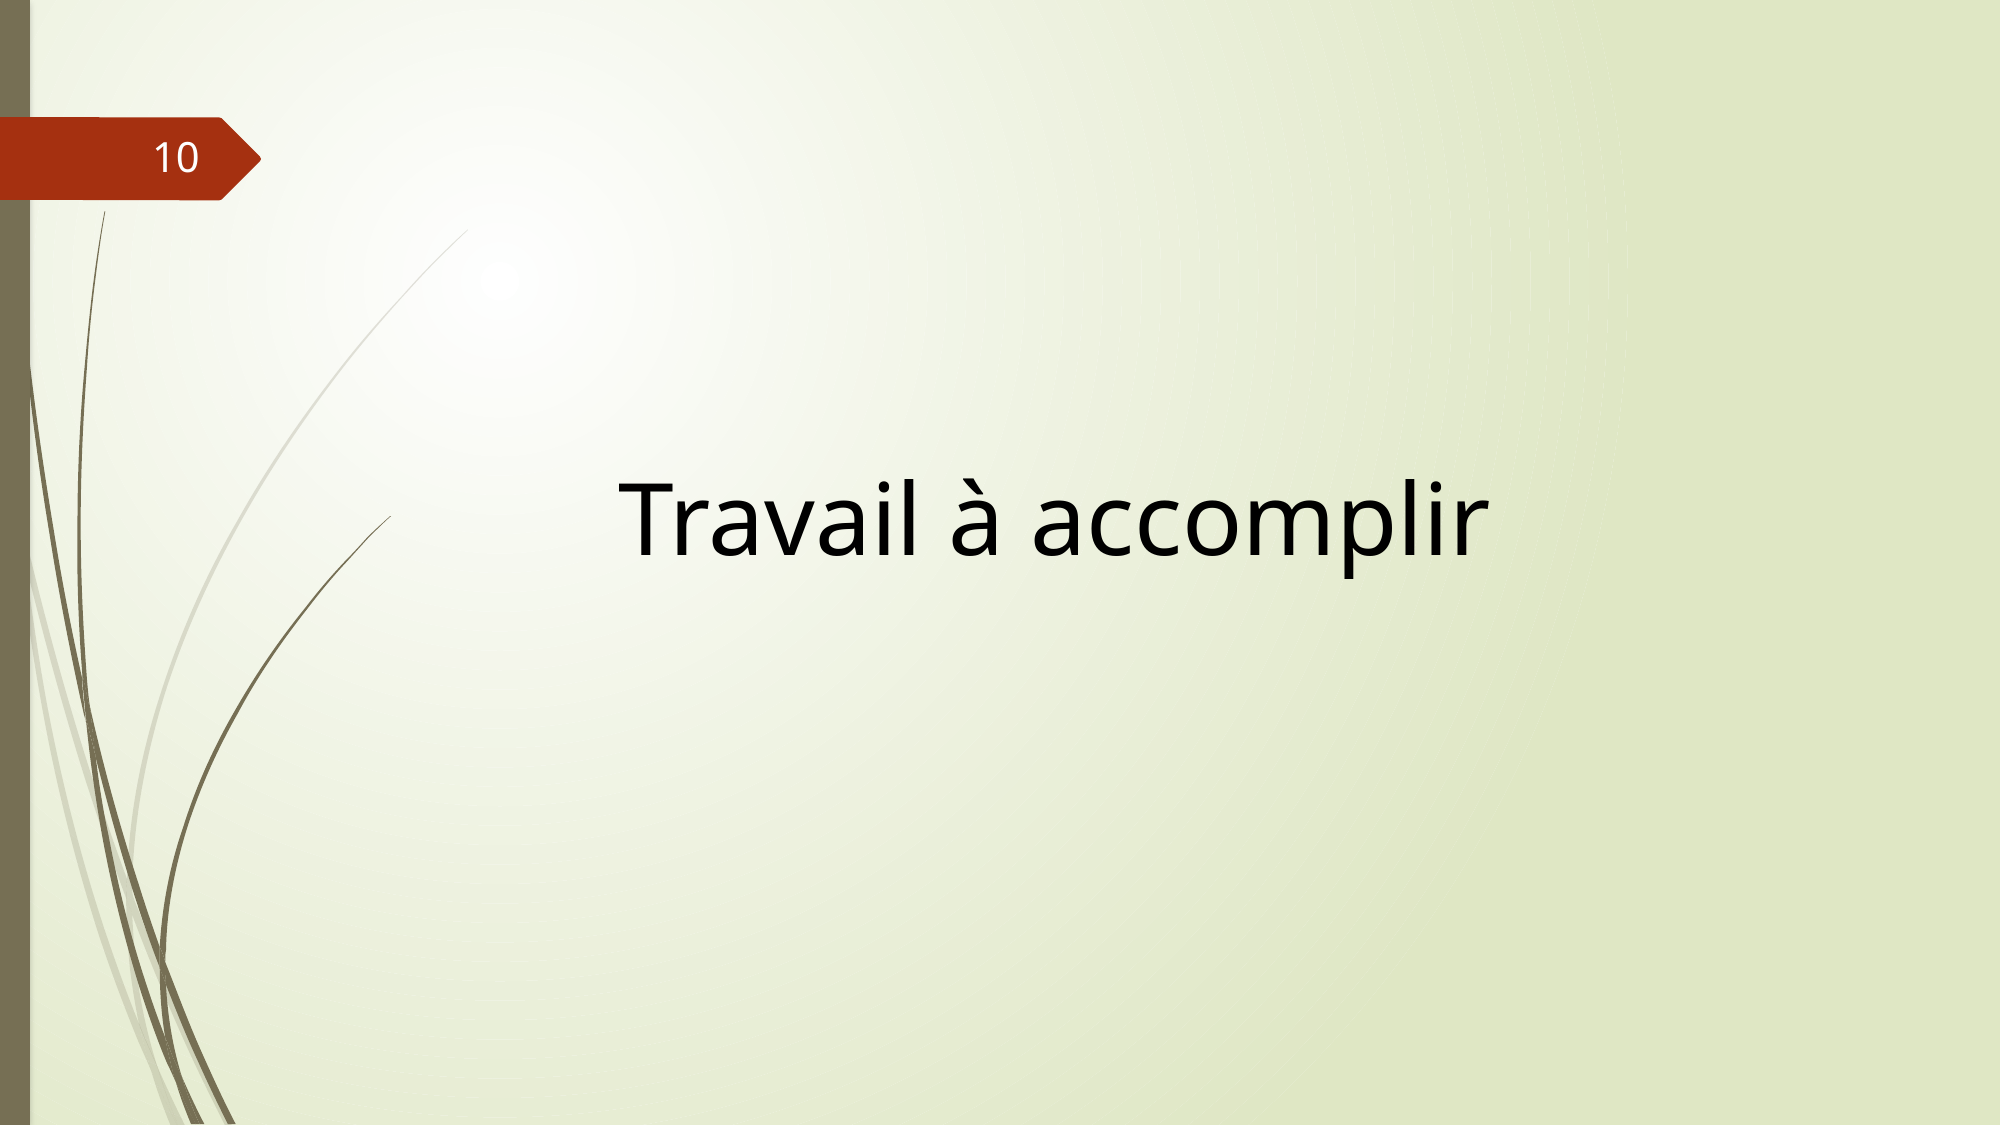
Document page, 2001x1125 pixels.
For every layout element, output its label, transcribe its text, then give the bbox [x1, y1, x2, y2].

text_box Travail à accomplir [604, 447, 1561, 583]
slide_number 10 [87, 129, 216, 190]
